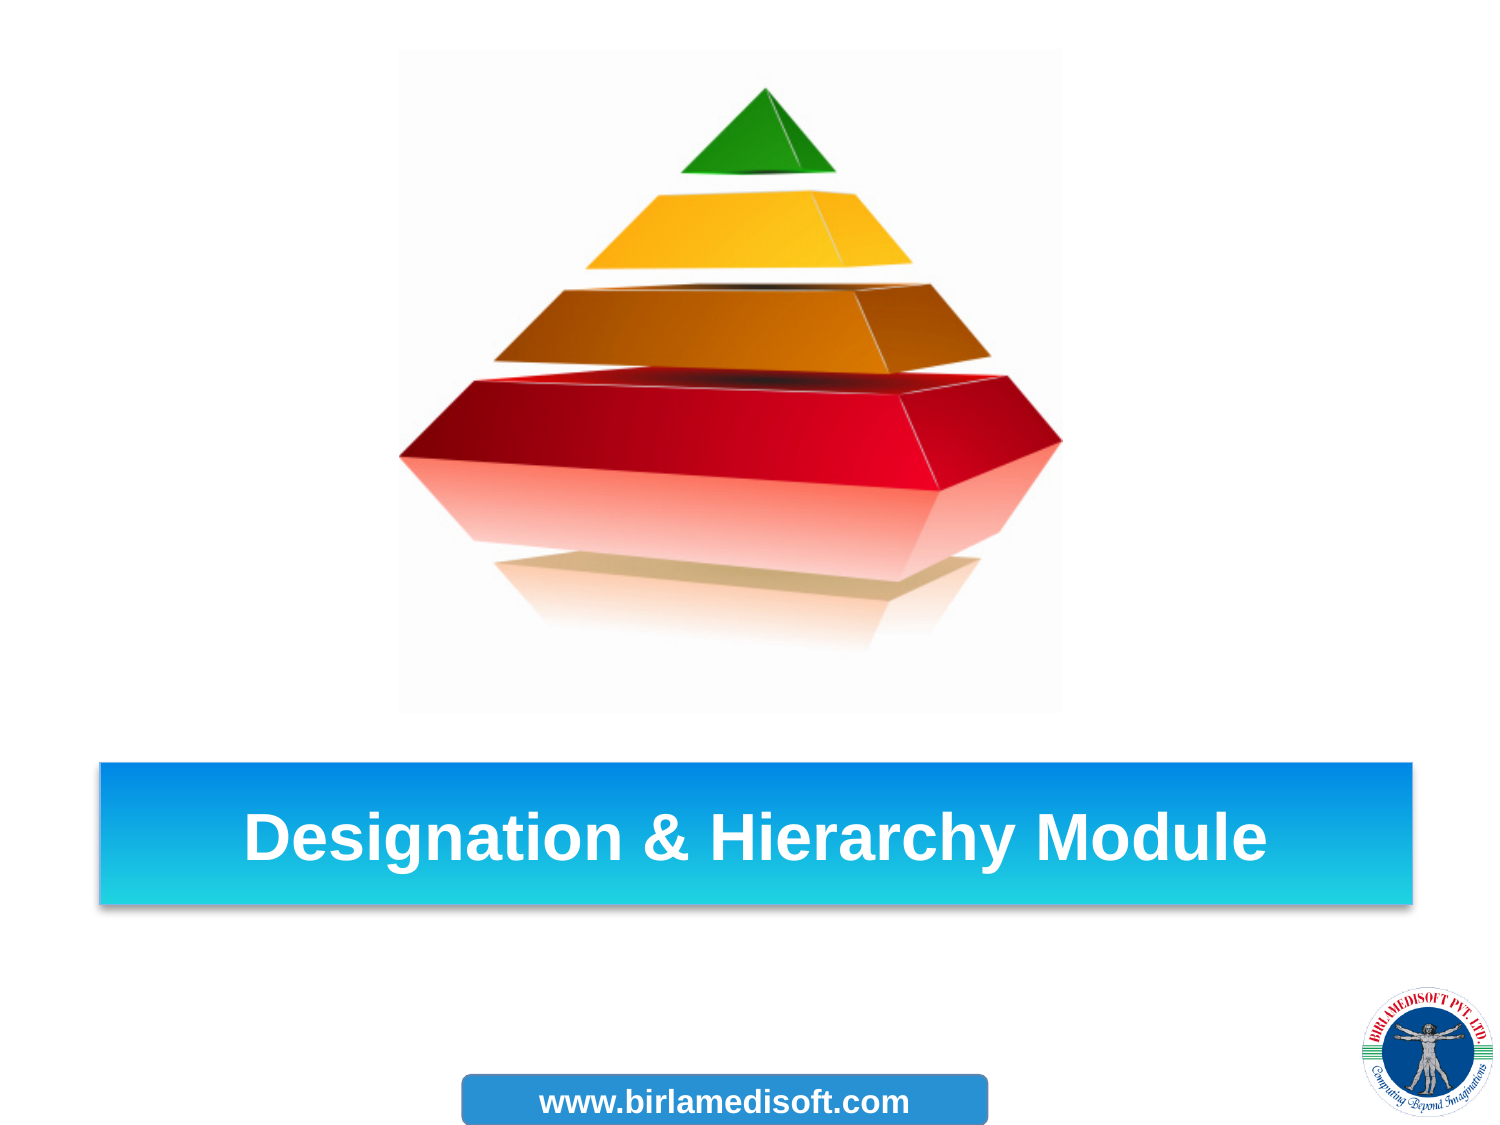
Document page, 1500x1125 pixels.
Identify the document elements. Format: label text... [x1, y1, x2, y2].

picture [1362, 987, 1493, 1117]
title Designation & Hierarchy Module [99, 762, 1413, 905]
text_box www.birlamedisoft.com [461, 1073, 989, 1125]
picture [399, 49, 1063, 713]
